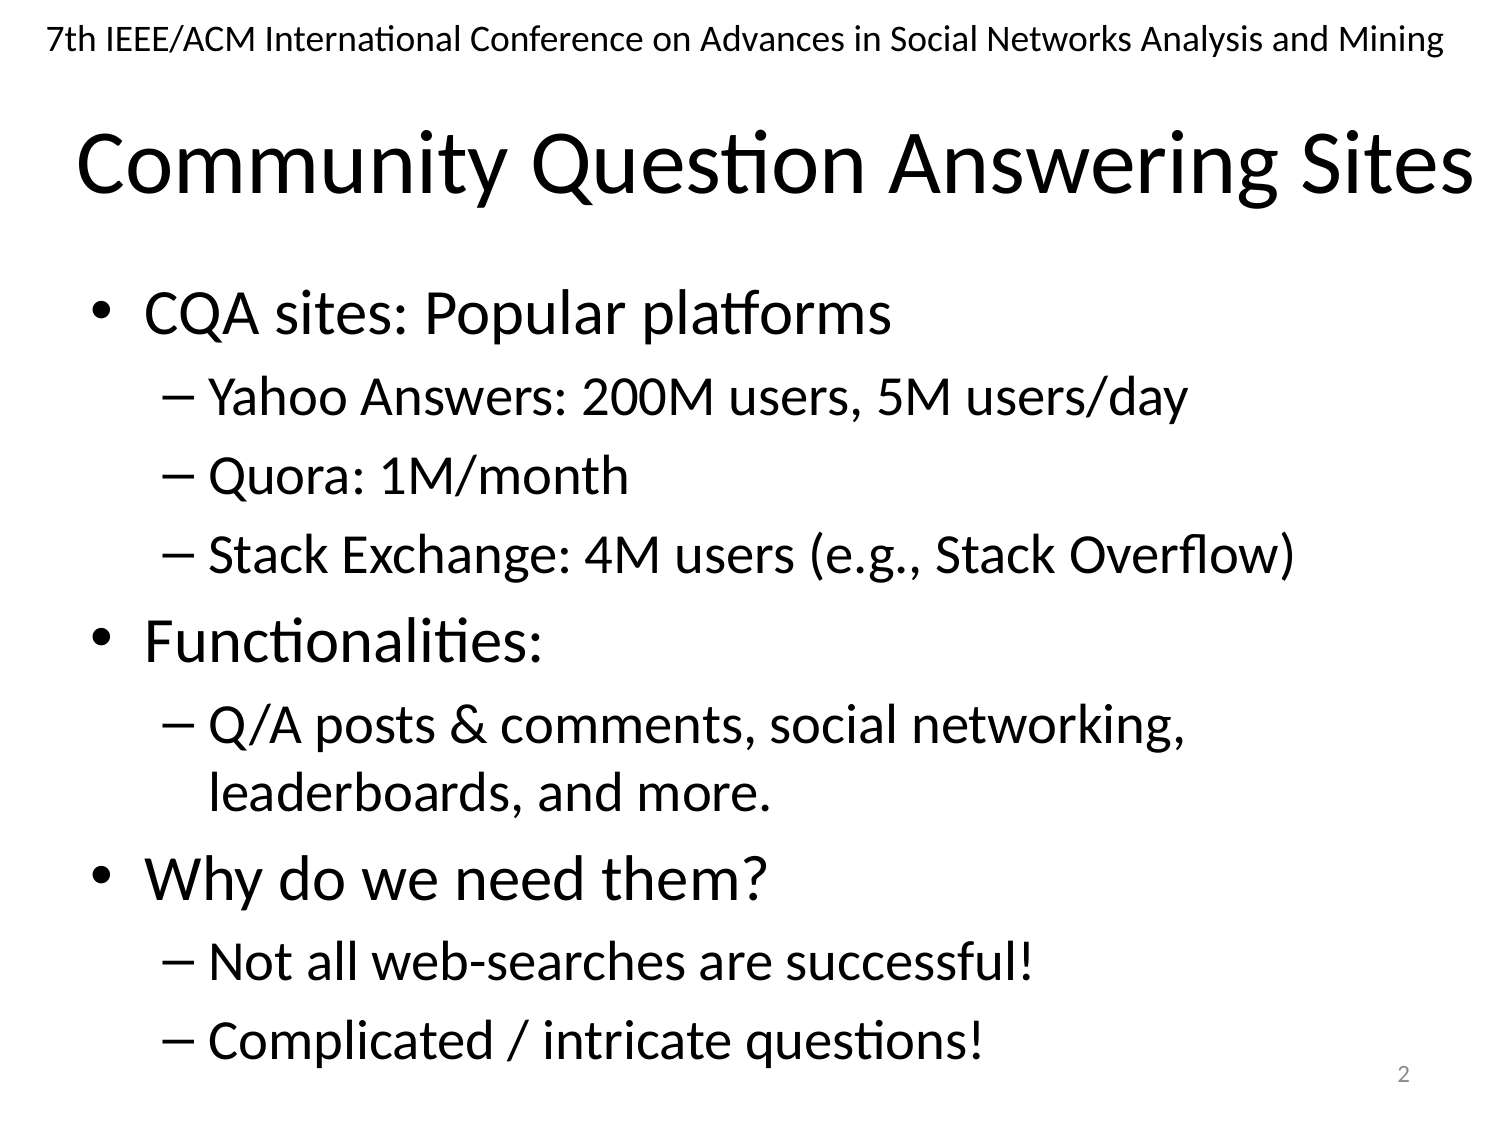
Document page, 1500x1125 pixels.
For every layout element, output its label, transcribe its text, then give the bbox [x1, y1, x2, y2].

title Community Question Answering Sites [53, 63, 1500, 252]
slide_number 1 [1074, 1042, 1425, 1103]
list CQA sites: Popular platforms Yahoo Answers: 200M users, 5M users/day Quora: 1M/month Stack Exchange: 4M users (e.g., Stack Overflow) Functionalities: Q/A posts & comments, social networking, leaderboards, and more. Why do we need them? Not all web-searches are successful! Complicated / intricate questions! [75, 262, 1425, 1083]
